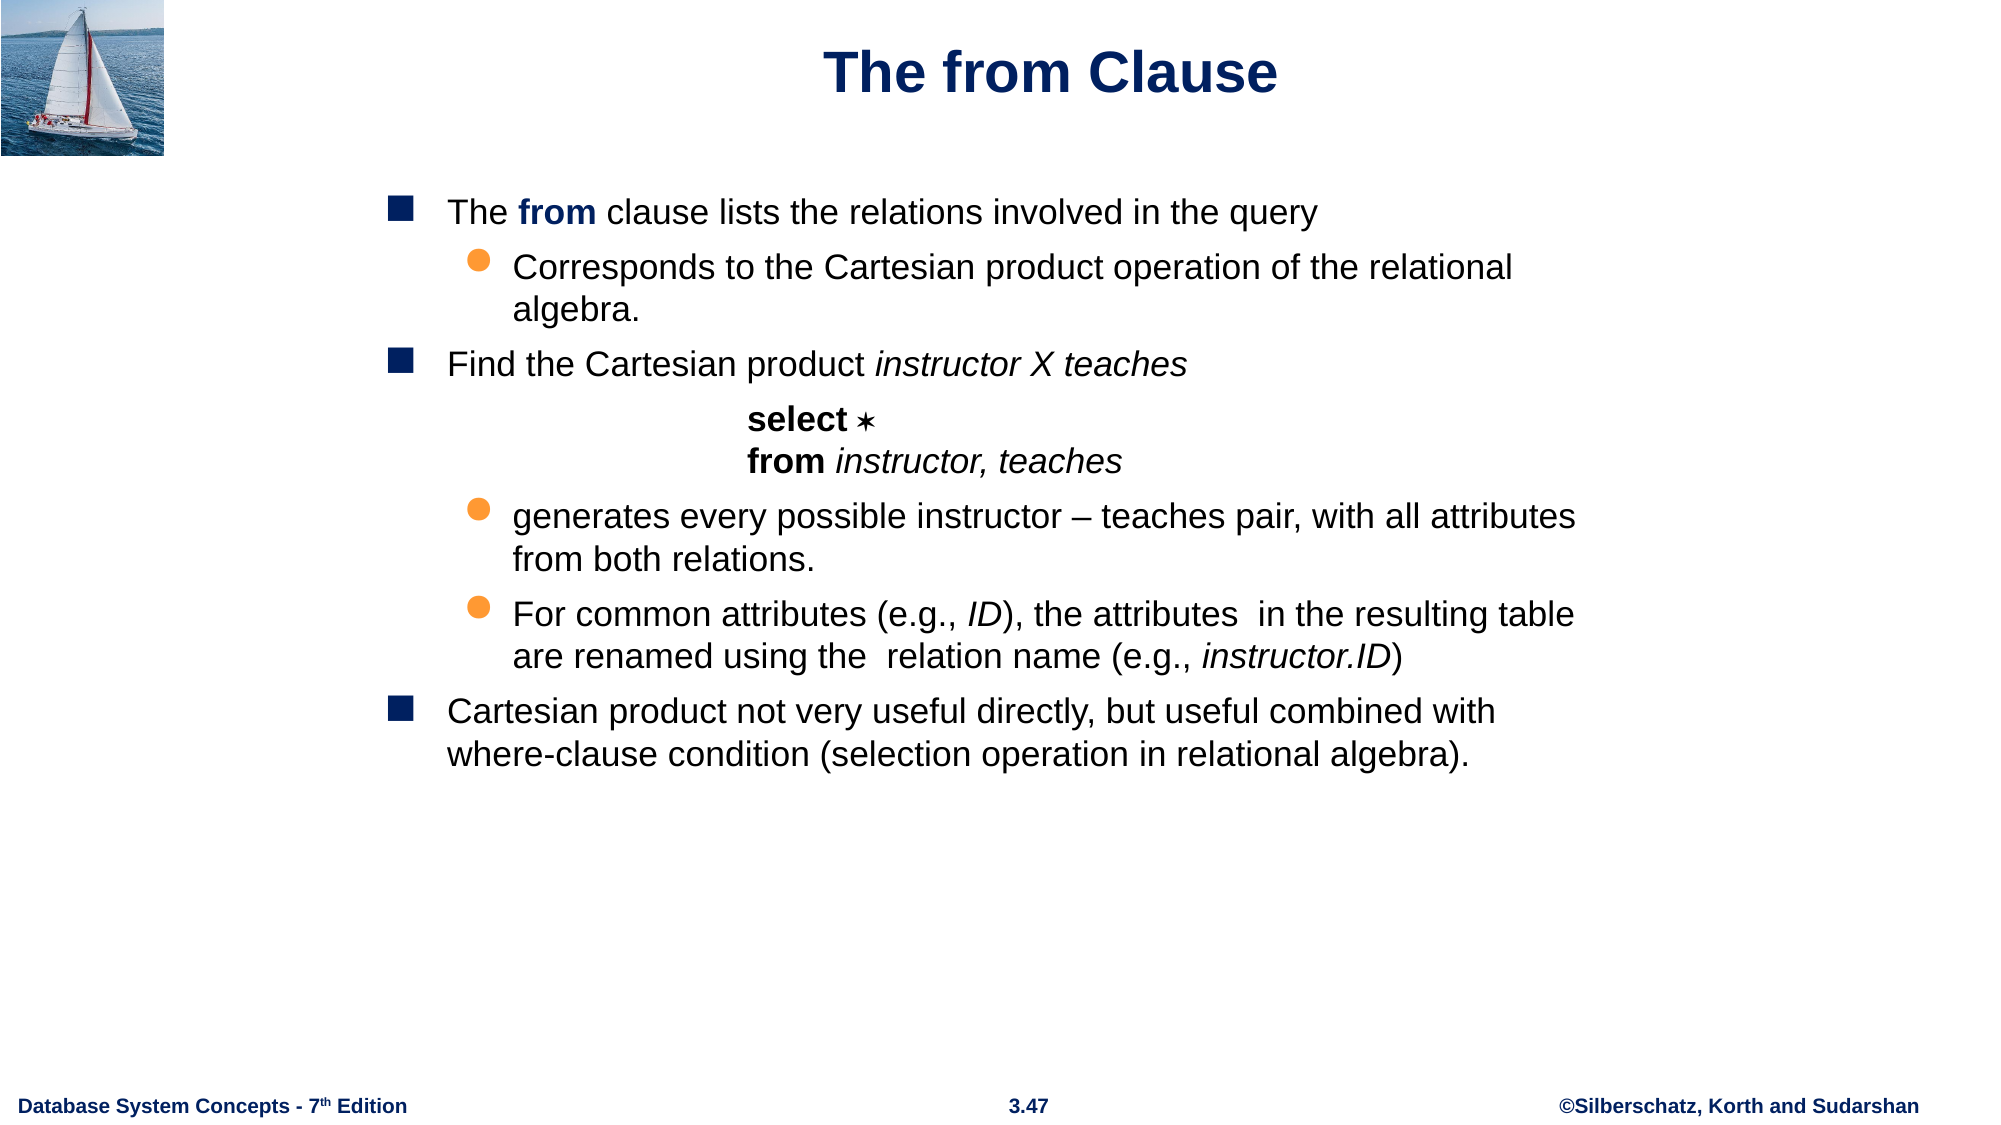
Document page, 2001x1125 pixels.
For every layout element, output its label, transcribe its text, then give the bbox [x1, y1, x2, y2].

title The from Clause [167, 18, 1935, 120]
picture [1, 0, 164, 156]
list The from clause lists the relations involved in the query Corresponds to the Cartesian product operation of the relational algebra. Find the Cartesian product instructor X teaches select  from instructor, teaches generates every possible instructor – teaches pair, with all attributes from both relations. For common attributes (e.g., ID), the attributes in the resulting table are renamed using the relation name (e.g., instructor.ID) Cartesian product not very useful directly, but useful combined with where-clause condition (selection operation in relational algebra). [376, 181, 1624, 980]
